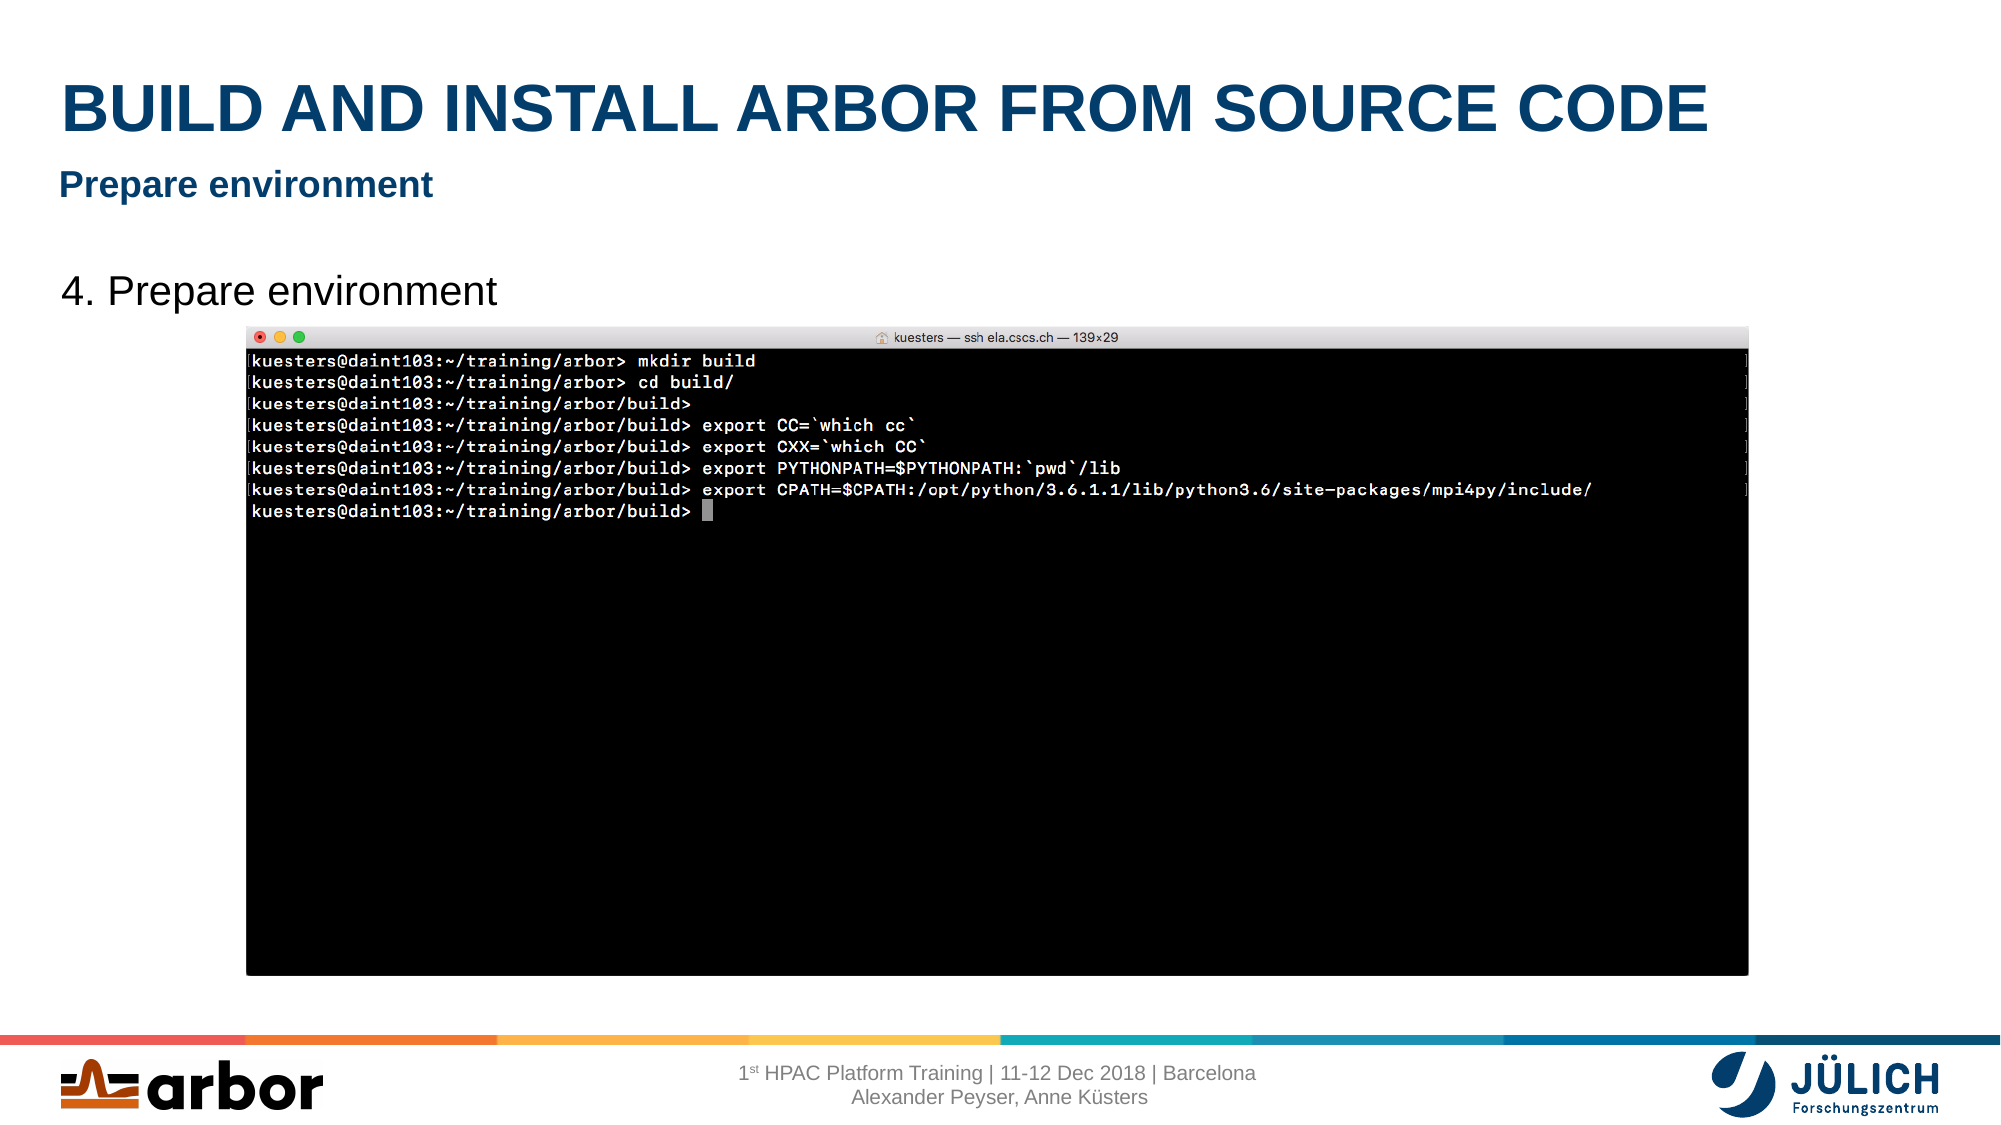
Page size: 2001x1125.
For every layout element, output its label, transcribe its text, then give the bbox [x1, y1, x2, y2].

list 4. Prepare environment [60, 256, 1940, 948]
picture [0, 1035, 1503, 1045]
picture [61, 1059, 323, 1110]
list Prepare environment [58, 154, 1937, 238]
title Build and Install Arbor from source code [60, 53, 1940, 238]
picture [246, 326, 1749, 976]
